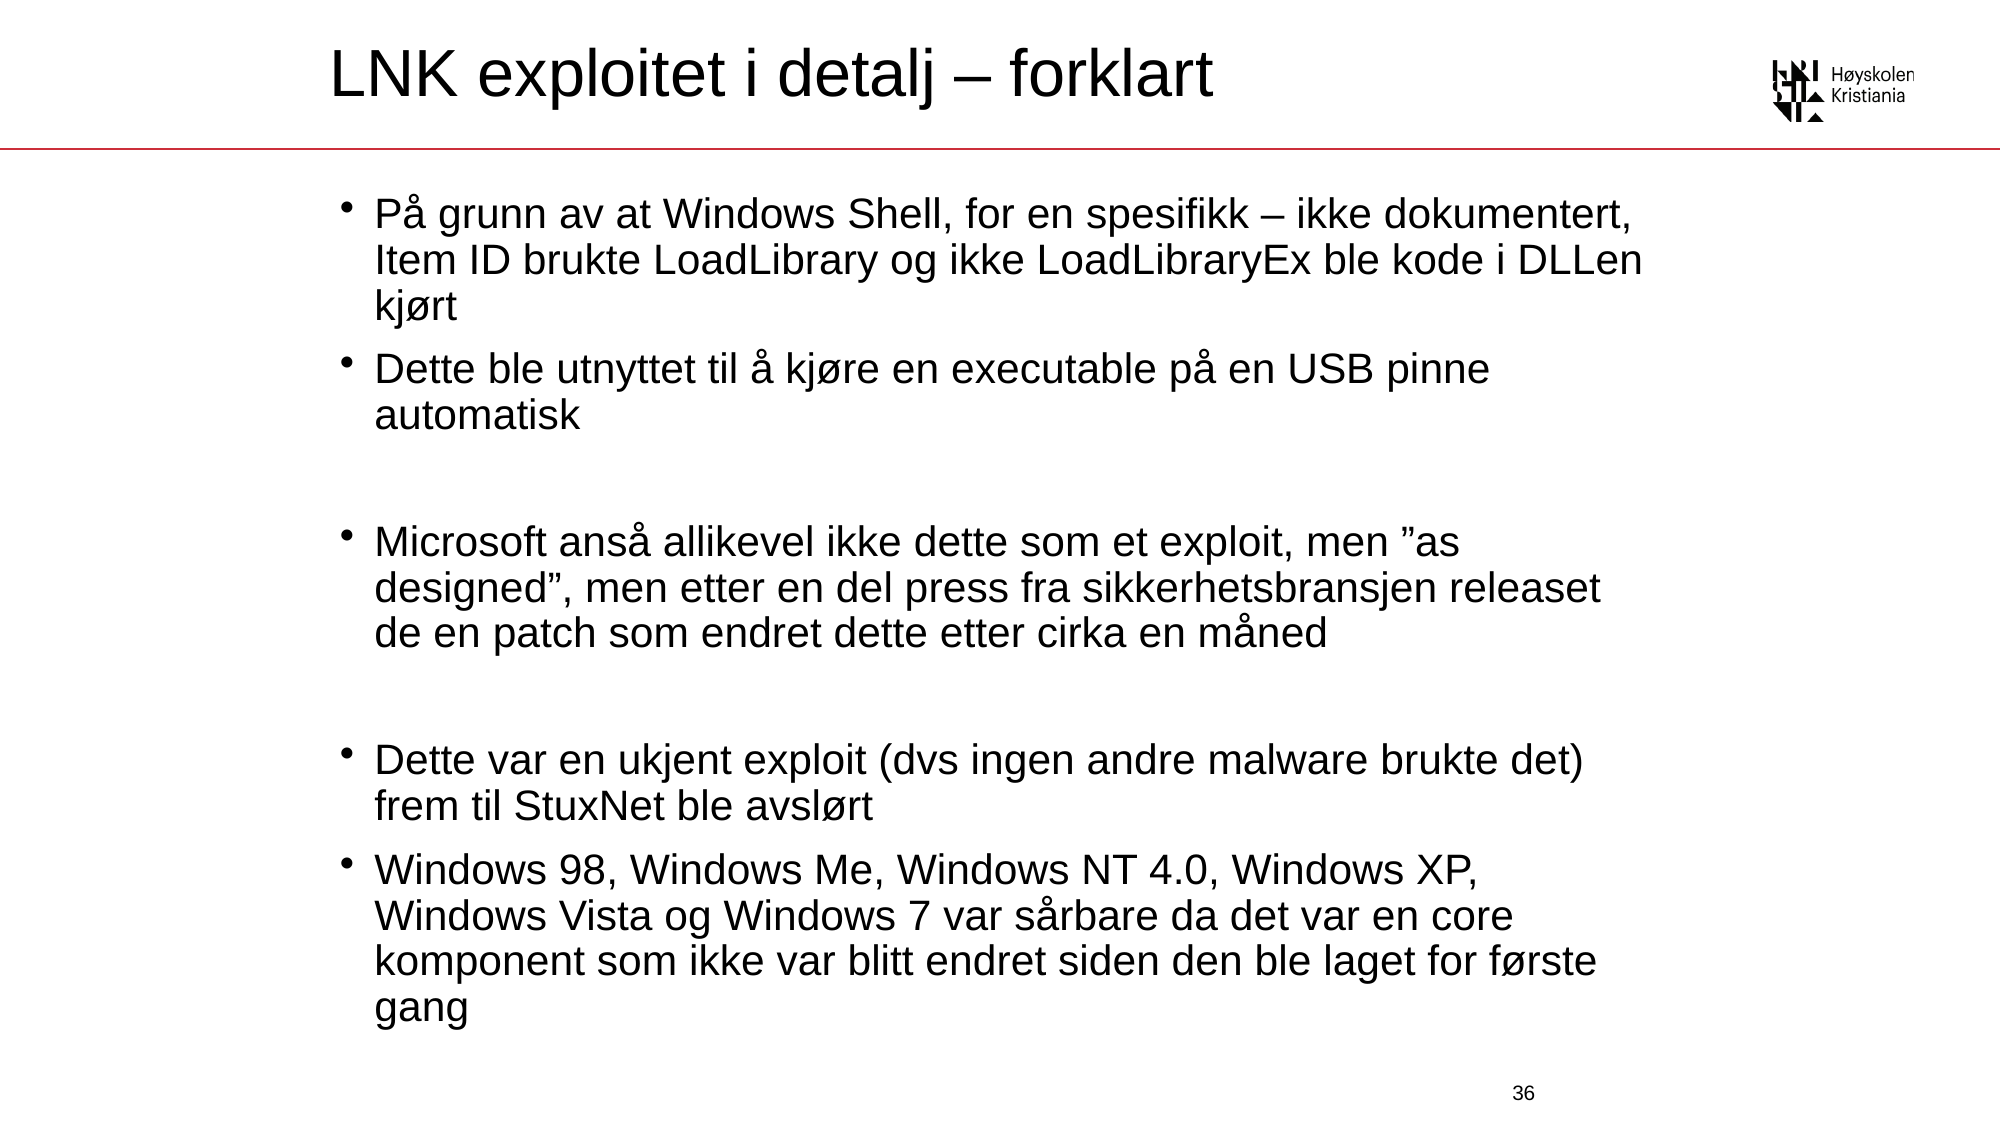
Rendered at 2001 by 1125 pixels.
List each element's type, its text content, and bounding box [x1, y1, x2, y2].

list På grunn av at Windows Shell, for en spesifikk – ikke dokumentert, Item ID brukte LoadLibrary og ikke LoadLibraryEx ble kode i DLLen kjørt Dette ble utnyttet til å kjøre en executable på en USB pinne automatisk Microsoft anså allikevel ikke dette som et exploit, men ”as designed”, men etter en del press fra sikkerhetsbransjen releaset de en patch som endret dette etter cirka en måned Dette var en ukjent exploit (dvs ingen andre malware brukte det) frem til StuxNet ble avslørt Windows 98, Windows Me, Windows NT 4.0, Windows XP, Windows Vista og Windows 7 var sårbare da det var en core komponent som ikke var blitt endret siden den ble laget for første gang [324, 184, 1675, 1047]
title LNK exploitet i detalj – forklart [314, 31, 1665, 135]
text_box 36 [1200, 1062, 1550, 1123]
